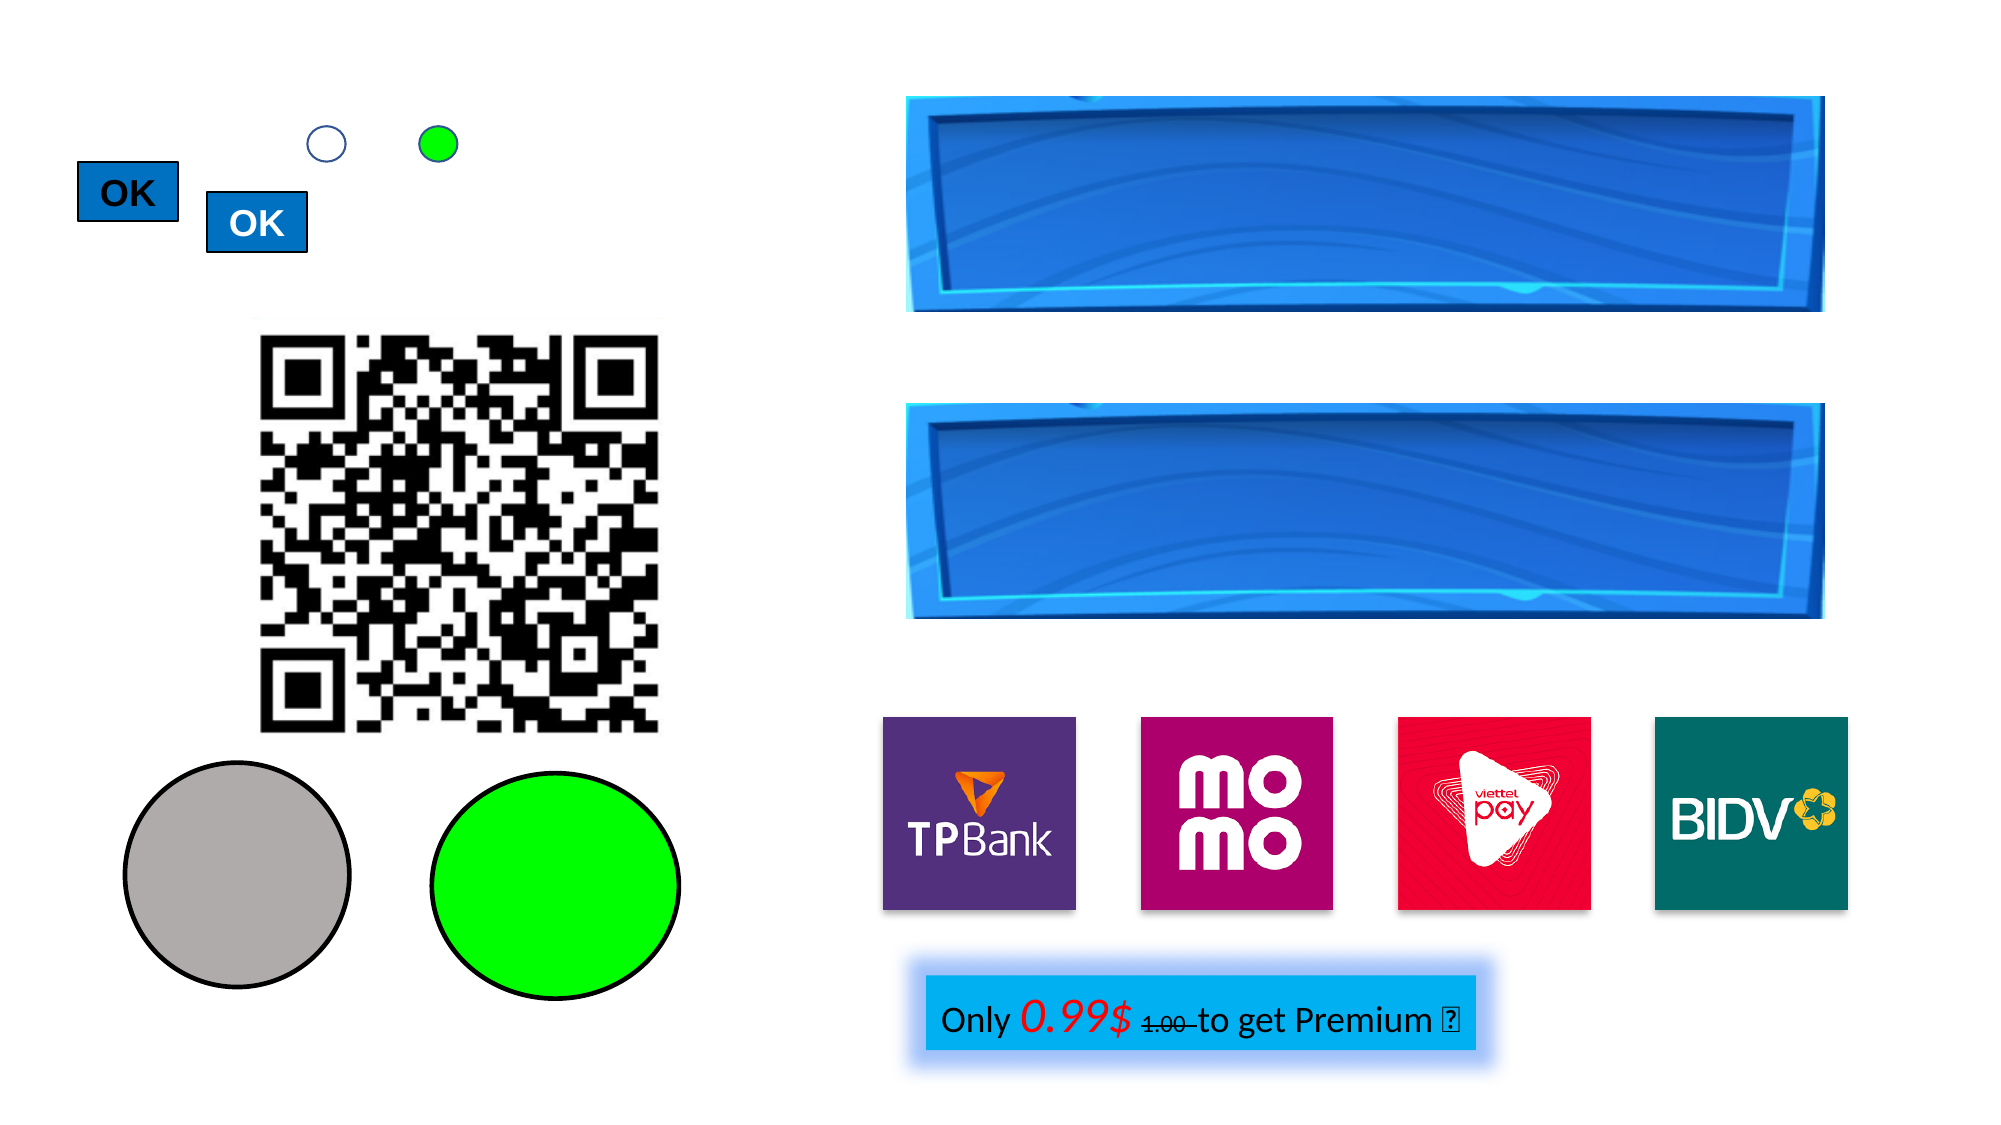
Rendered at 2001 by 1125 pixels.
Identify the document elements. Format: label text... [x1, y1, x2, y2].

text_box Only 0.99$ 1.00 to get Premium 👑 [926, 975, 1476, 1051]
text_box [306, 125, 347, 163]
text_box OK [206, 191, 308, 252]
picture [1141, 717, 1333, 910]
picture [906, 403, 1825, 619]
picture [883, 717, 1076, 910]
text_box [430, 772, 680, 1000]
picture [249, 317, 666, 749]
text_box [123, 761, 351, 989]
text_box OK [77, 161, 179, 222]
text_box [418, 125, 459, 163]
picture [1398, 717, 1591, 910]
picture [906, 96, 1825, 312]
picture [1655, 717, 1848, 910]
